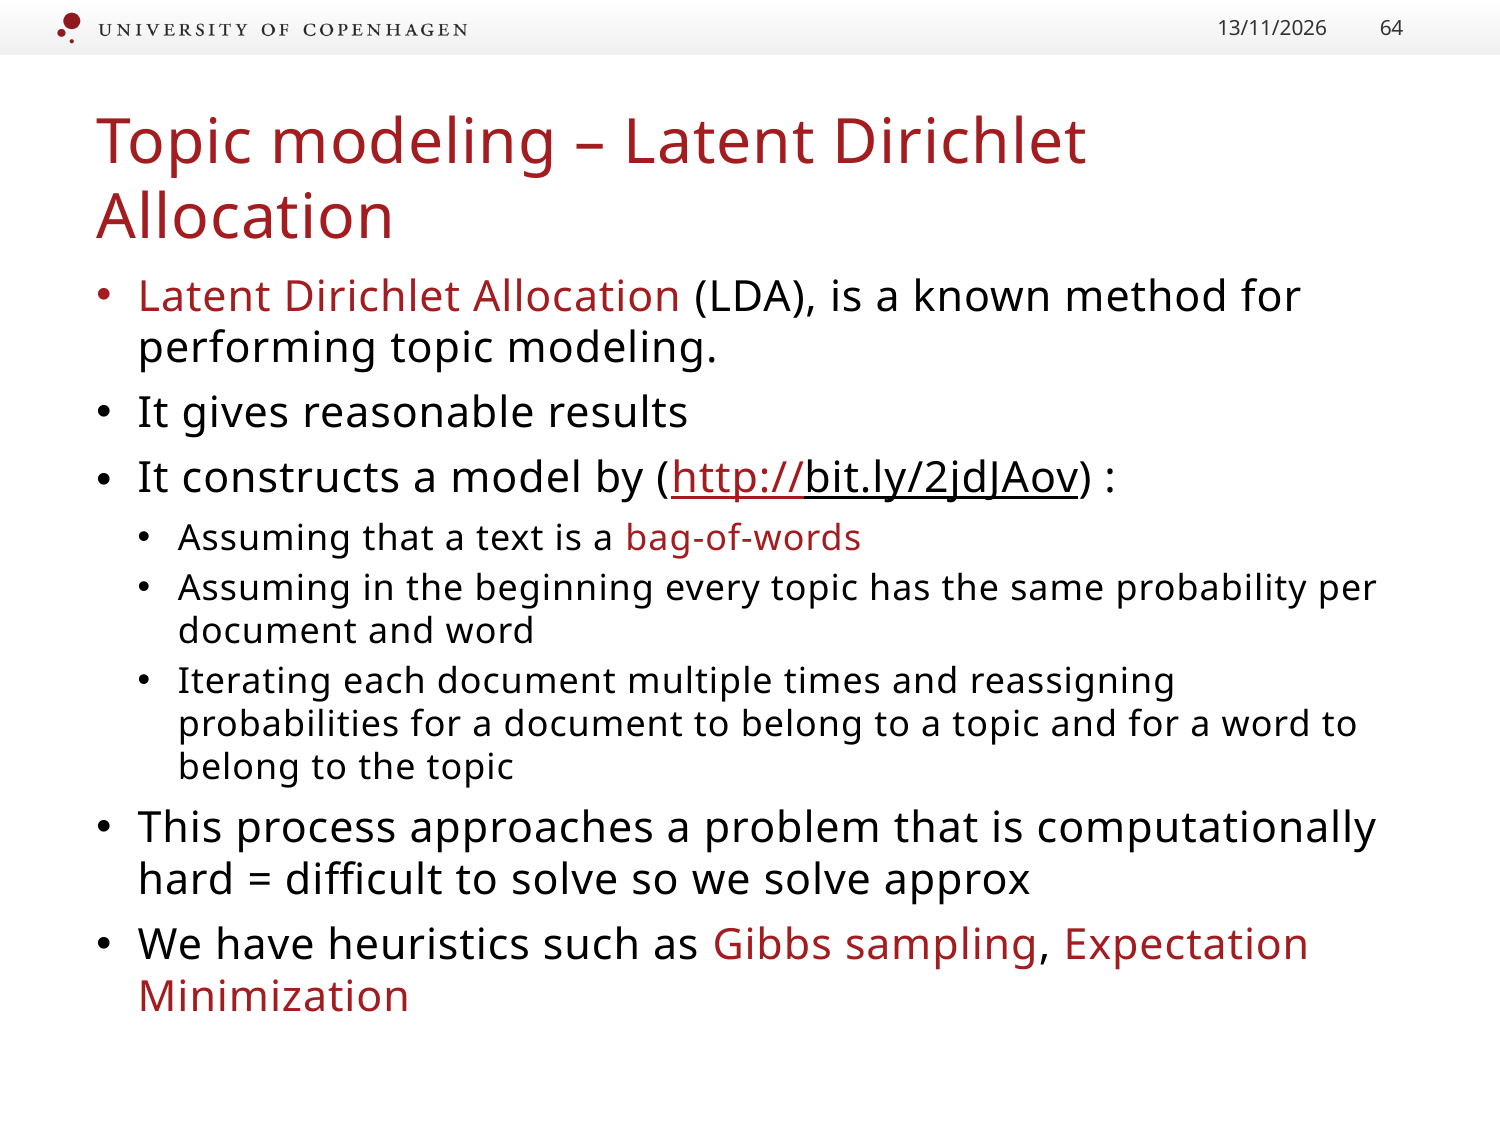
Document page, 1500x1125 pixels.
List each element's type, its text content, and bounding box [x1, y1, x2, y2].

title Topic modeling – Latent Dirichlet Allocation [96, 101, 1404, 244]
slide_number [1193, 14, 1327, 43]
picture [92, 15, 475, 42]
list Latent Dirichlet Allocation (LDA), is a known method for performing topic modeling. It gives reasonable results It constructs a model by (http://bit.ly/2jdJAov) : Assuming that a text is a bag-of-words Assuming in the beginning every topic has the same probability per document and word Iterating each document multiple times and reassigning probabilities for a document to belong to a topic and for a word to belong to the topic This process approaches a problem that is computationally hard = difficult to solve so we solve approx We have heuristics such as Gibbs sampling, Expectation Minimization [96, 268, 1404, 1034]
slide_number 64 [1341, 14, 1404, 43]
